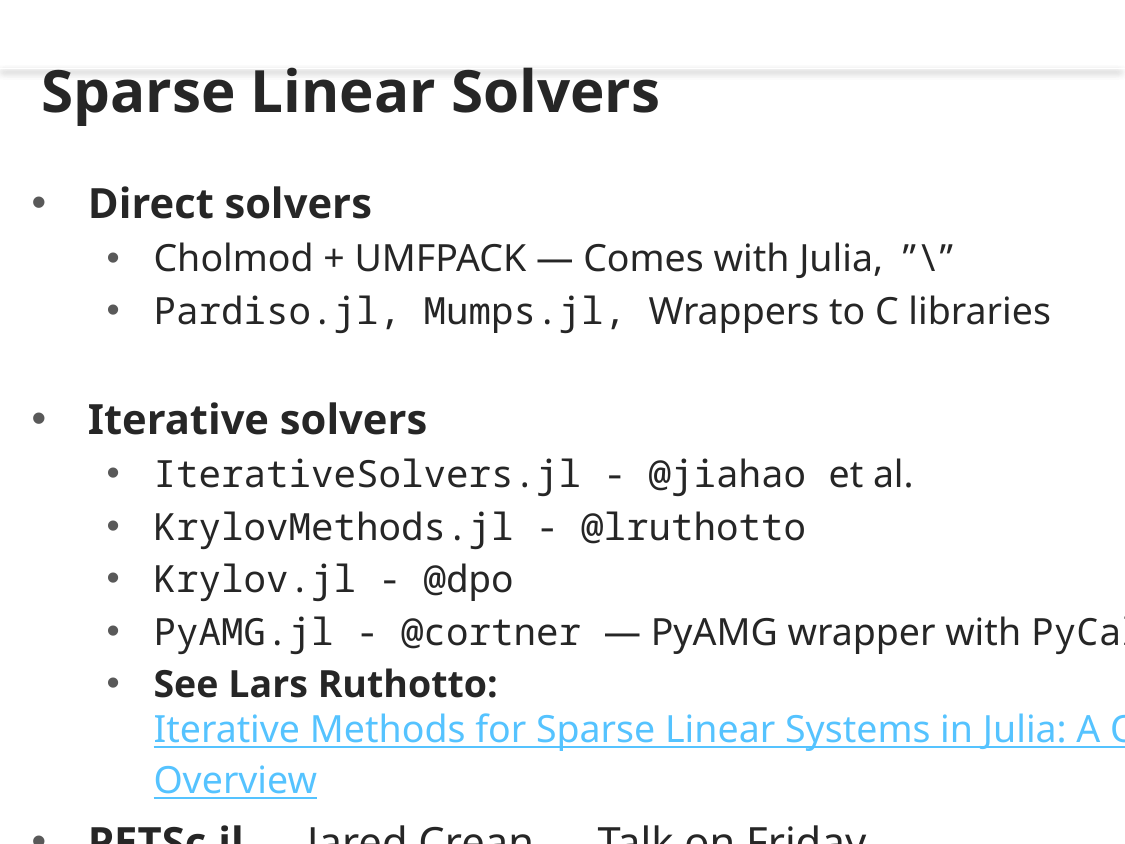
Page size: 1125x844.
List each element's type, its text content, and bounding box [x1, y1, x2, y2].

list Sparse Linear Solvers [26, 47, 1125, 149]
list Direct solvers Cholmod + UMFPACK — Comes with Julia, ”\” Pardiso.jl, Mumps.jl, Wrappers to C libraries Iterative solvers IterativeSolvers.jl - @jiahao et al. KrylovMethods.jl - @lruthotto Krylov.jl - @dpo PyAMG.jl - @cortner — PyAMG wrapper with PyCall See Lars Ruthotto: Iterative Methods for Sparse Linear Systems in Julia: A Quick Overview PETSc.jl — Jared Crean — Talk on Friday [16, 169, 1125, 553]
